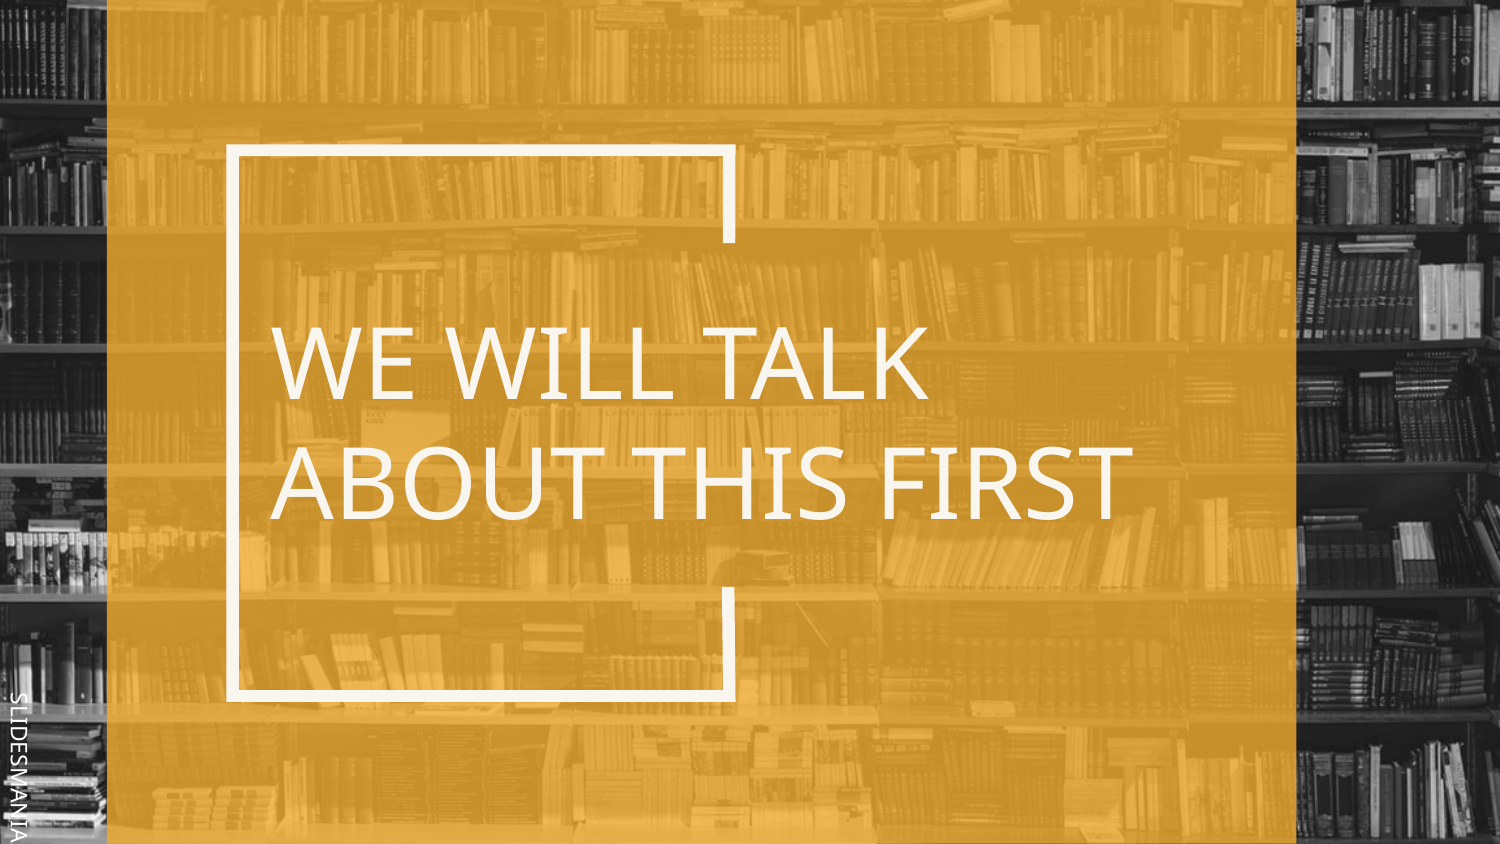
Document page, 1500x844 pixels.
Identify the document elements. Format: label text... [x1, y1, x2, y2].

title WE WILL TALK ABOUT THIS FIRST [255, 264, 1269, 574]
picture [0, 0, 106, 844]
picture [1297, 0, 1500, 844]
